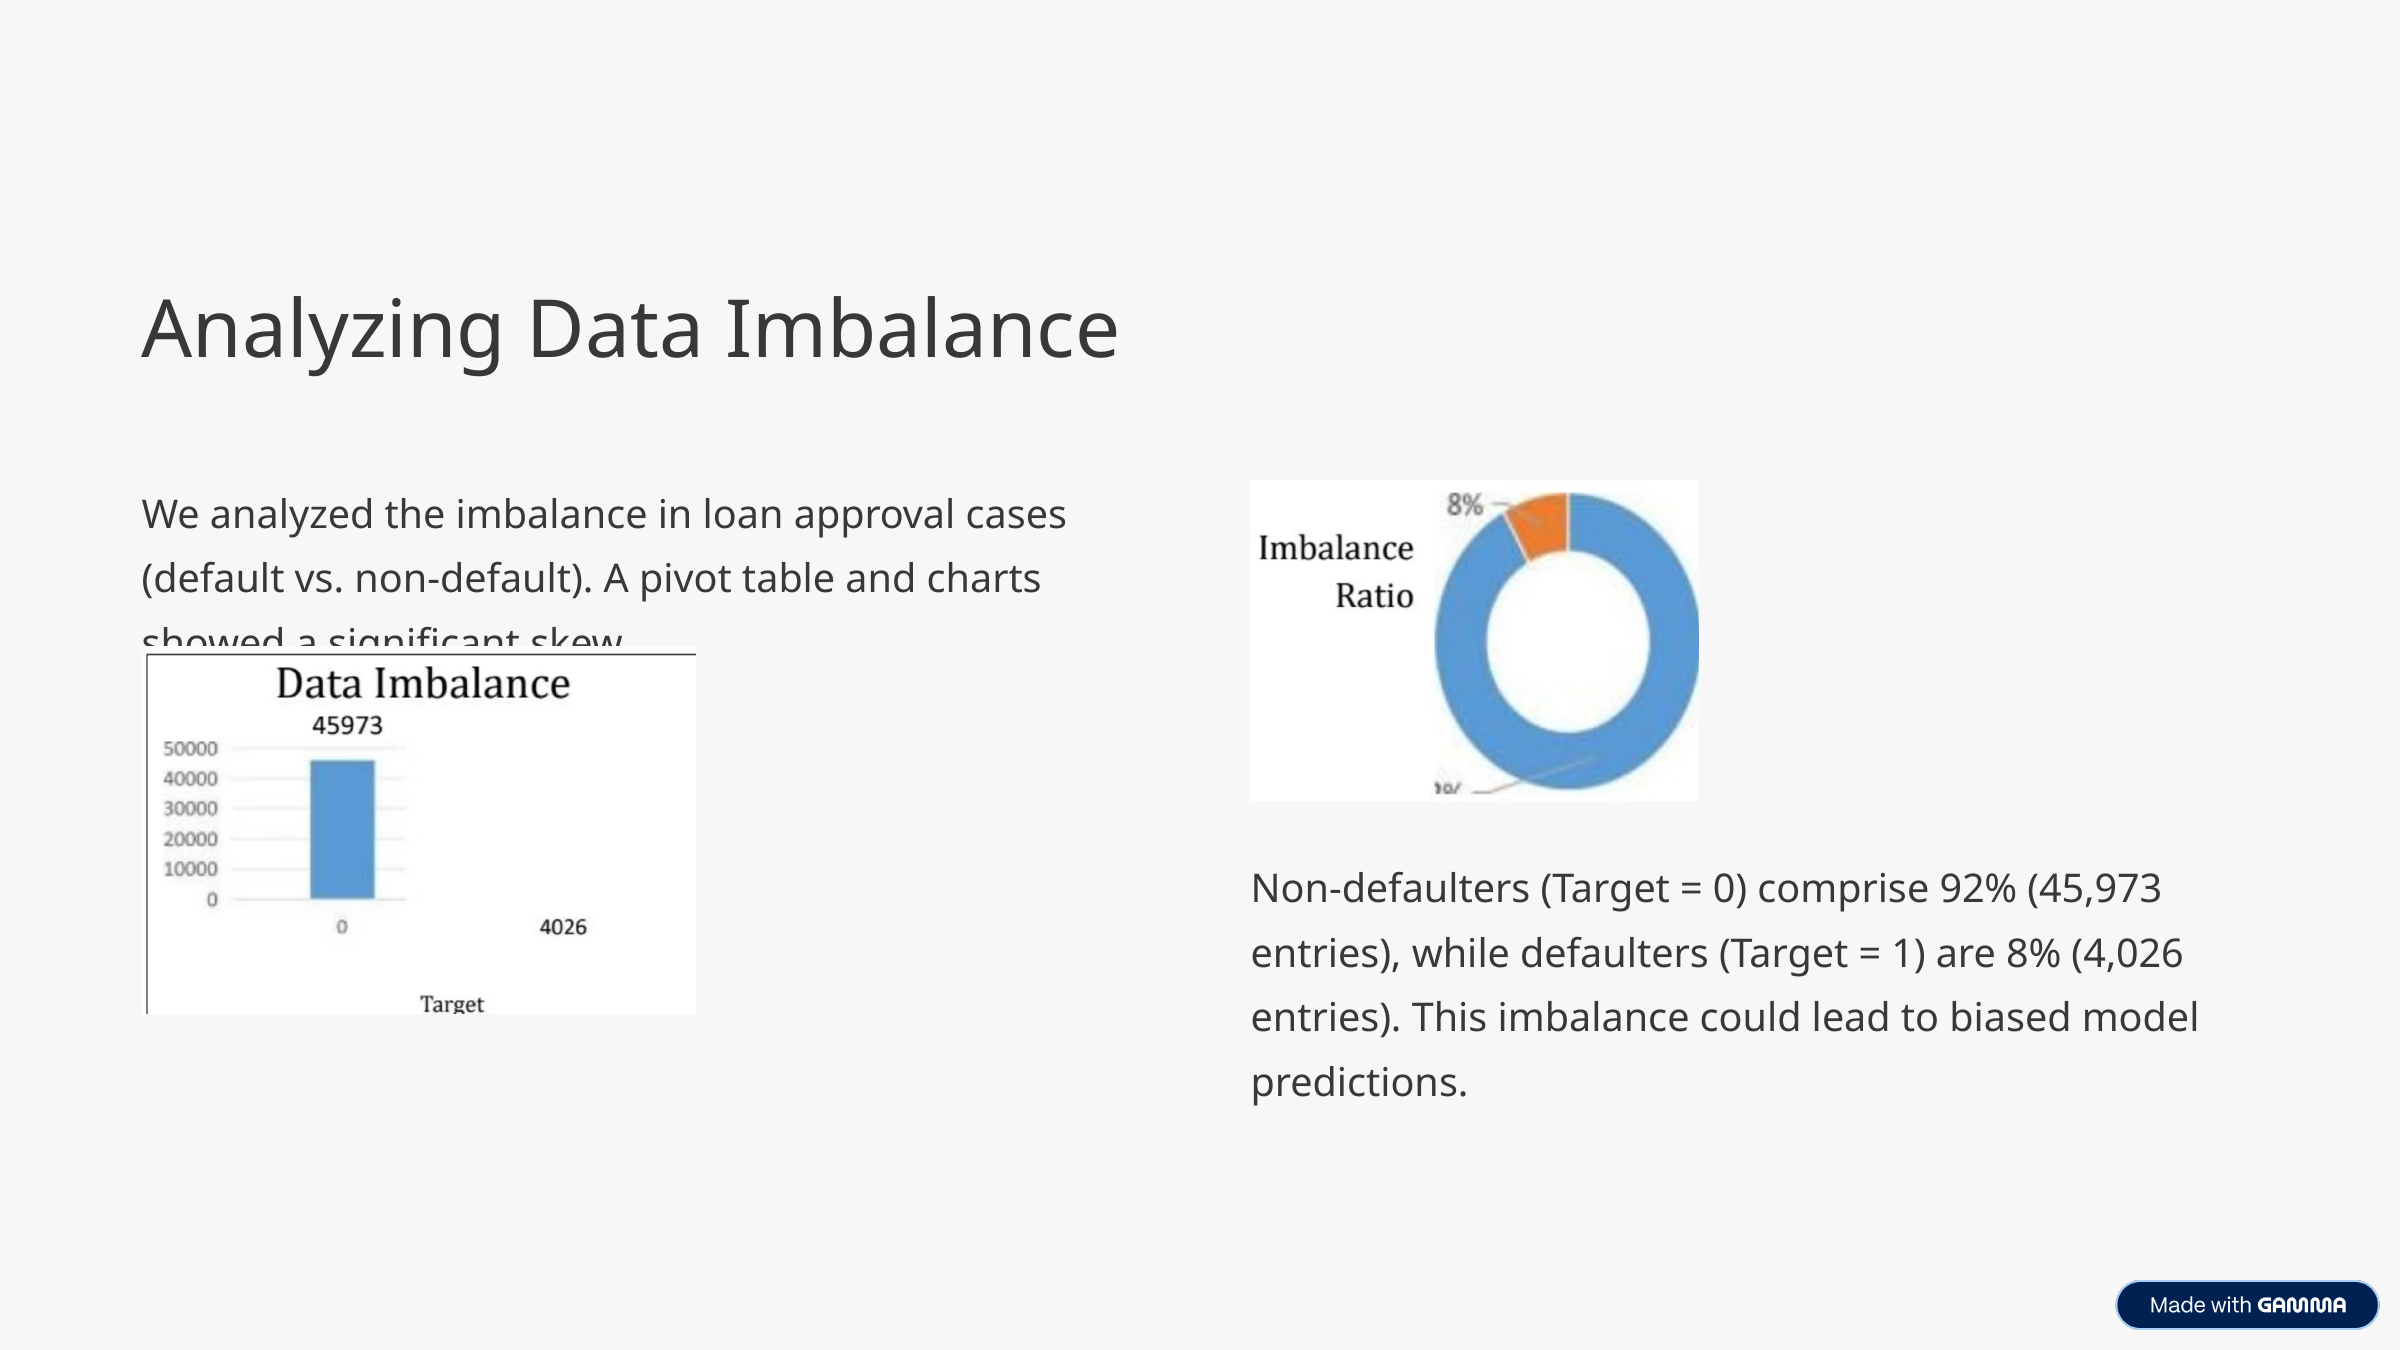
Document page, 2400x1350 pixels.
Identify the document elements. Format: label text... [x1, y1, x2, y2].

picture [2106, 1271, 2389, 1339]
text_box Analyzing Data Imbalance [141, 272, 952, 375]
text_box We analyzed the imbalance in loan approval cases (default vs. non-default). A pivot table and charts showed a significant skew. [141, 471, 1151, 602]
picture [1250, 480, 1699, 801]
picture [141, 646, 696, 1015]
text_box Non-defaulters (Target = 0) comprise 92% (45,973 entries), while defaulters (Target = 1) are 8% (4,026 entries). This imbalance could lead to biased model predictions. [1250, 846, 2260, 1041]
